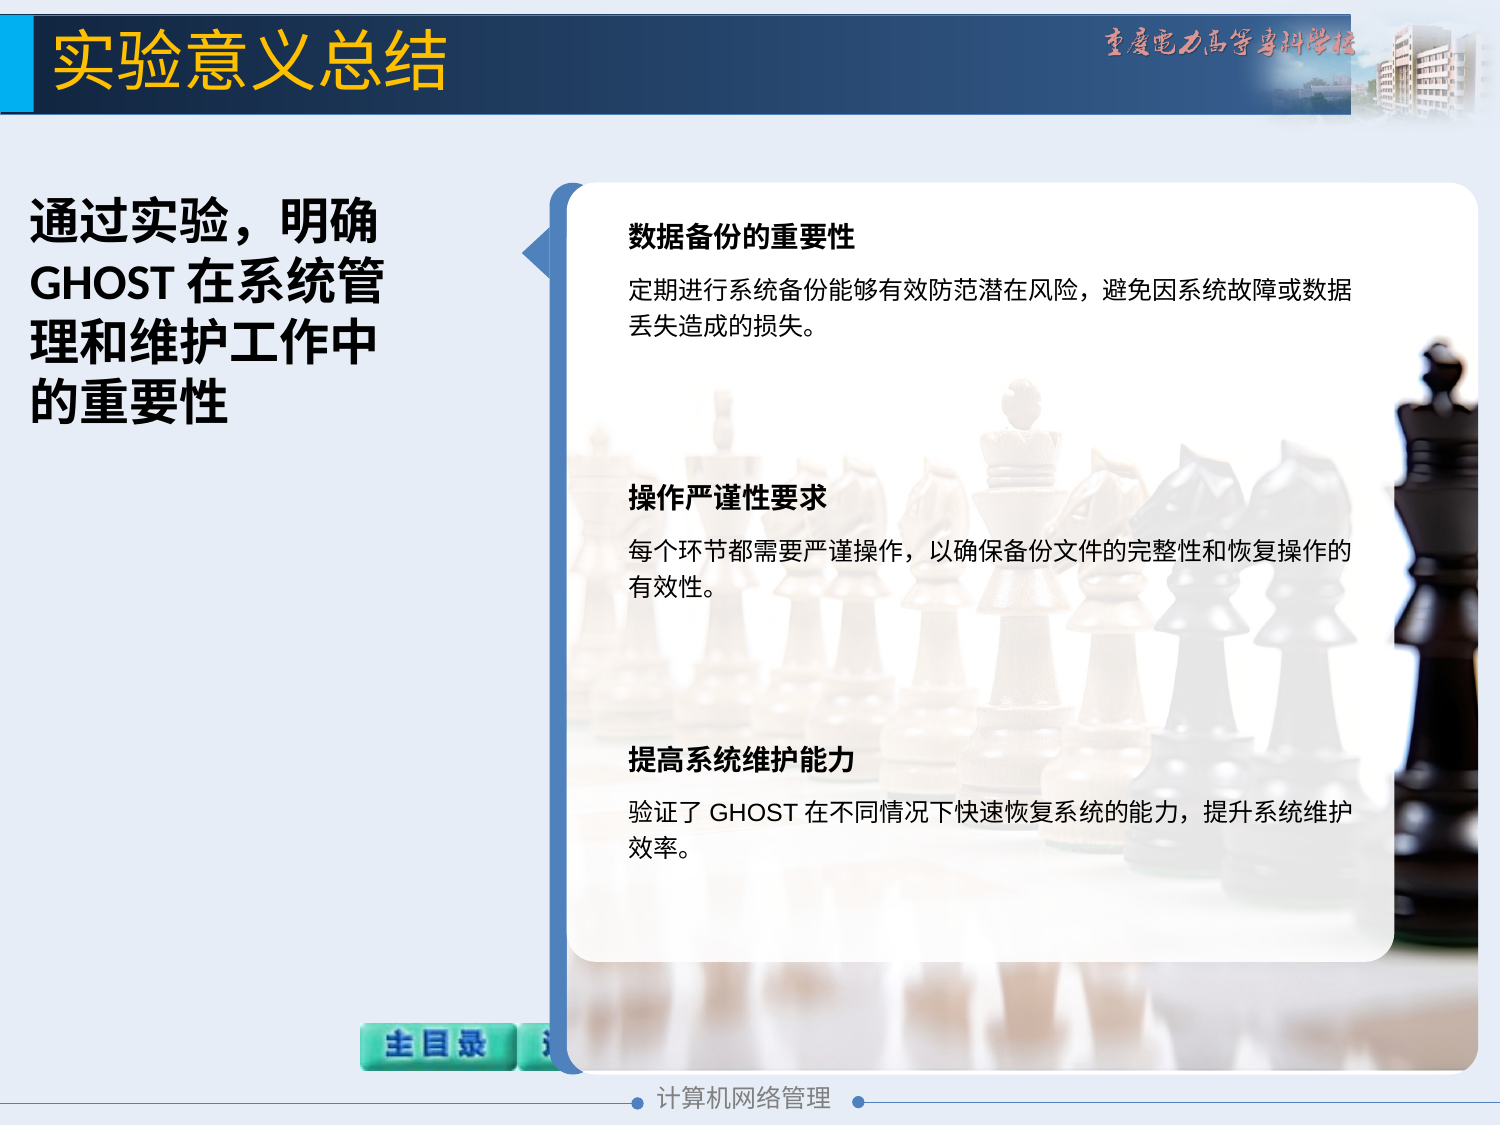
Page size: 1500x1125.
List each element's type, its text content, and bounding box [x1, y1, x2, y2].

text_box 实验意义总结 [35, 21, 1500, 169]
picture [1084, 15, 1374, 21]
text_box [14, 182, 1479, 1075]
